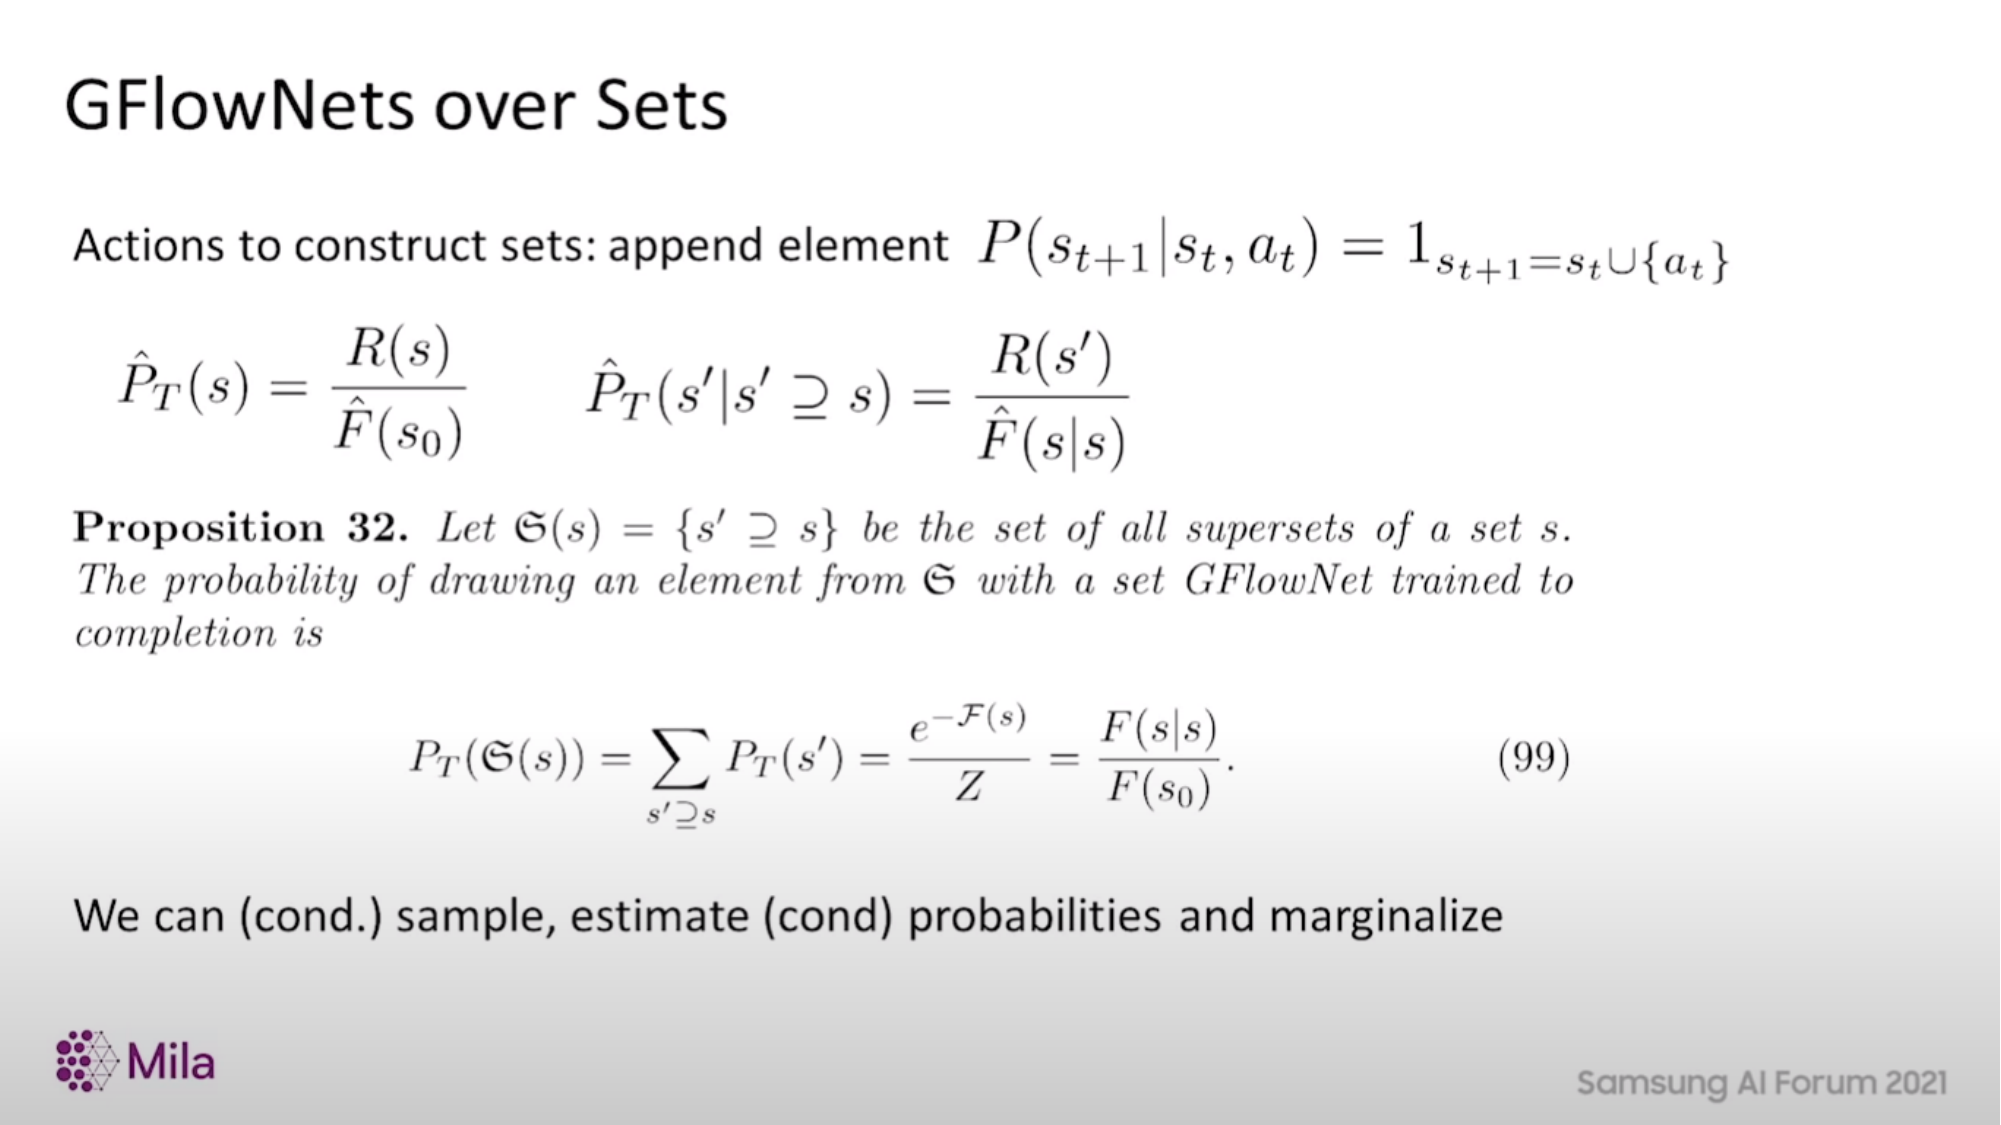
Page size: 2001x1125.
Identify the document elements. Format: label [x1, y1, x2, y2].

list [0, 0, 2000, 1125]
